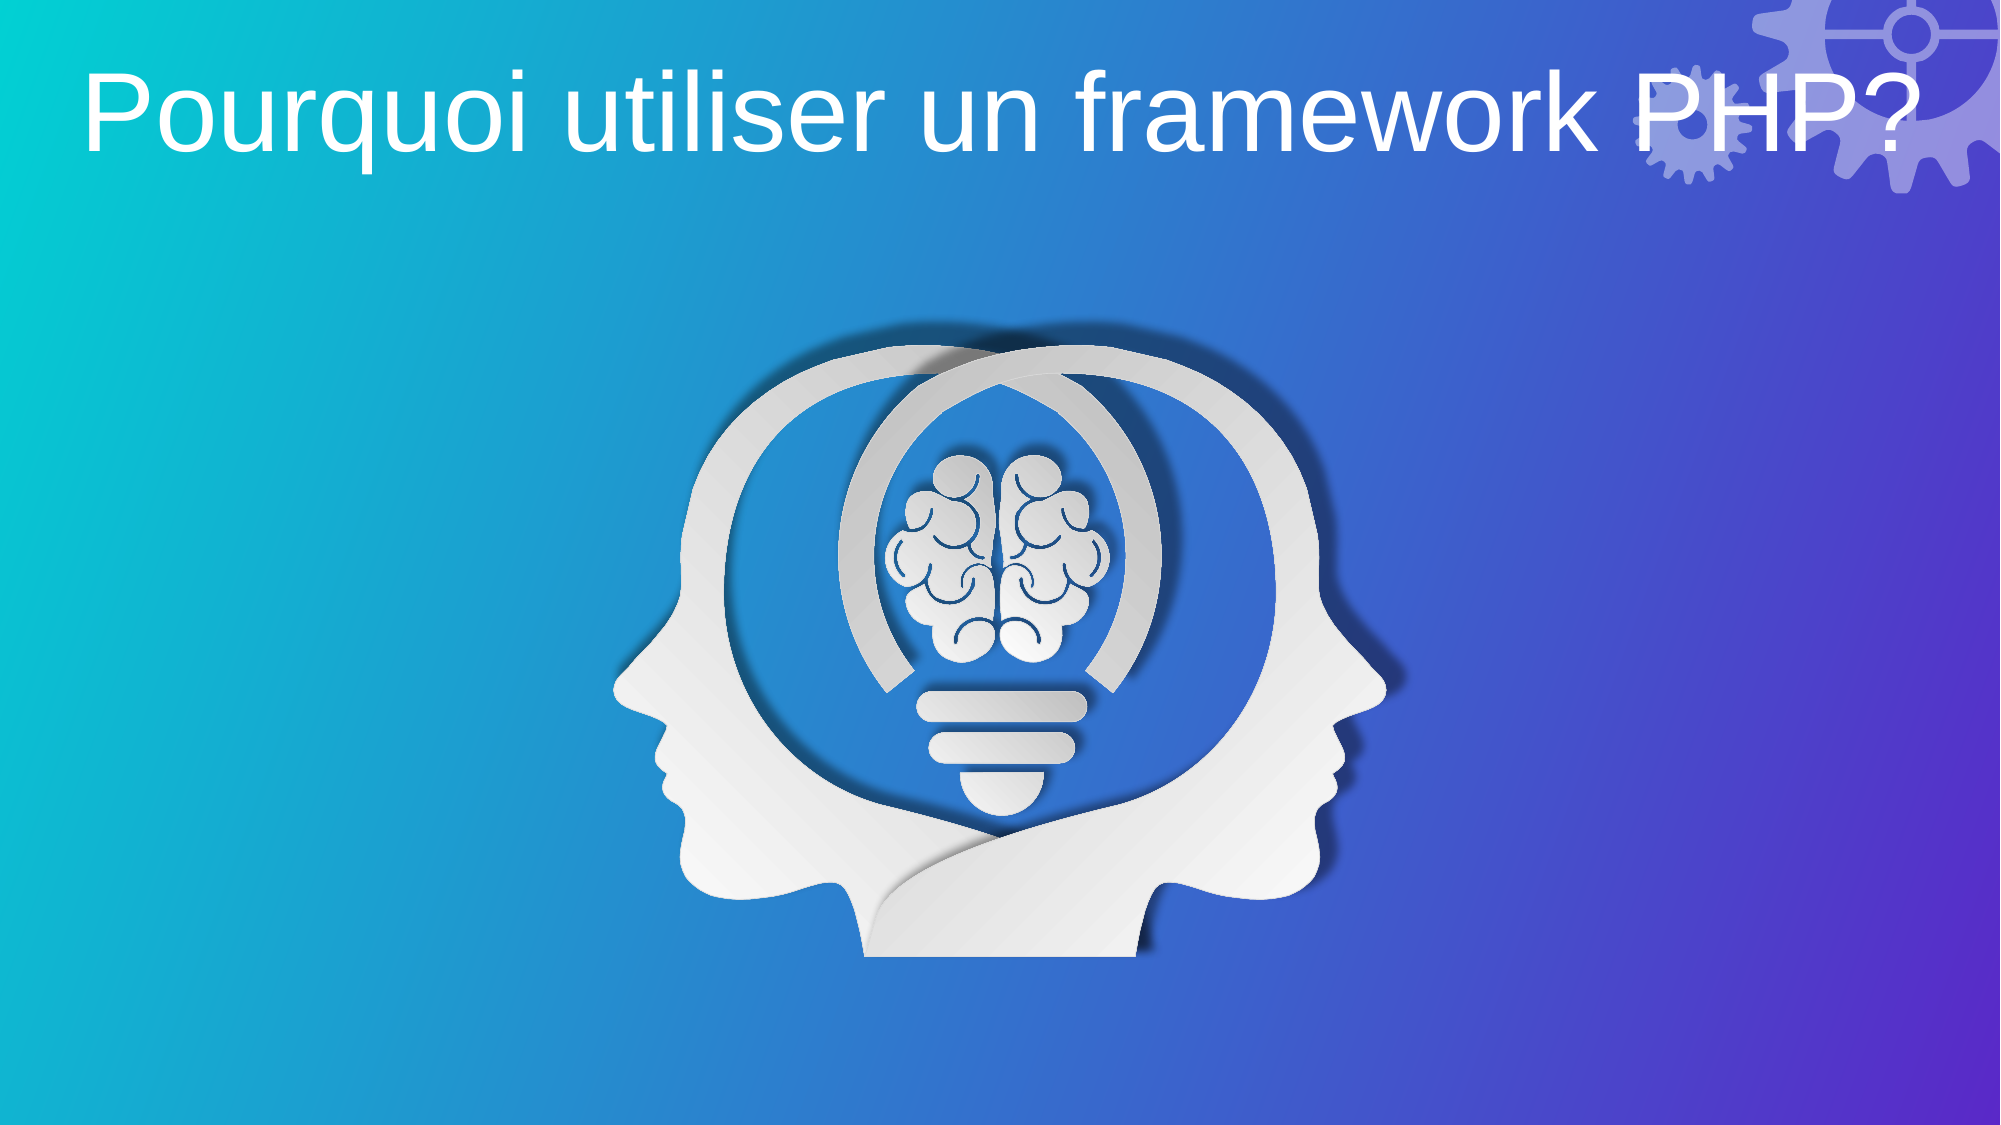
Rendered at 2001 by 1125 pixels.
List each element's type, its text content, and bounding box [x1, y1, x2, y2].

text_box [1001, 374, 1162, 693]
list Pourquoi utiliser un framework PHP? [53, 55, 1952, 175]
text_box [916, 691, 1087, 722]
text_box [838, 345, 1387, 957]
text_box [885, 455, 1110, 663]
text_box [960, 772, 1044, 816]
text_box [613, 345, 981, 954]
text_box [928, 732, 1075, 764]
